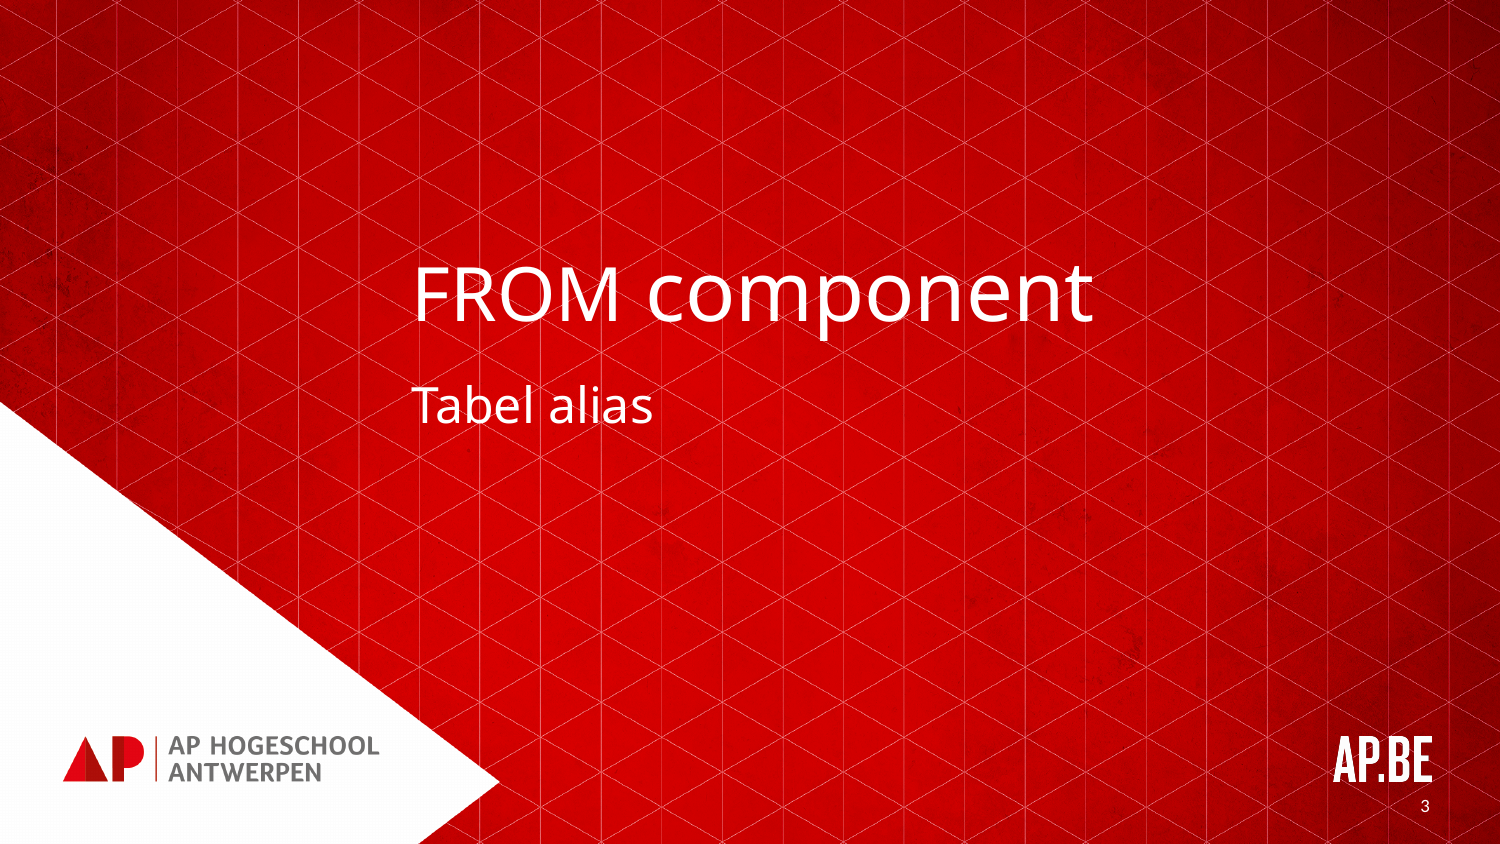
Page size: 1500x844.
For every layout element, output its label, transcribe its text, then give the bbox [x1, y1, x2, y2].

slide_number 3 [1311, 782, 1445, 827]
picture [0, 0, 1500, 844]
list Tabel alias [396, 373, 1312, 494]
title FROM component [396, 107, 1312, 348]
